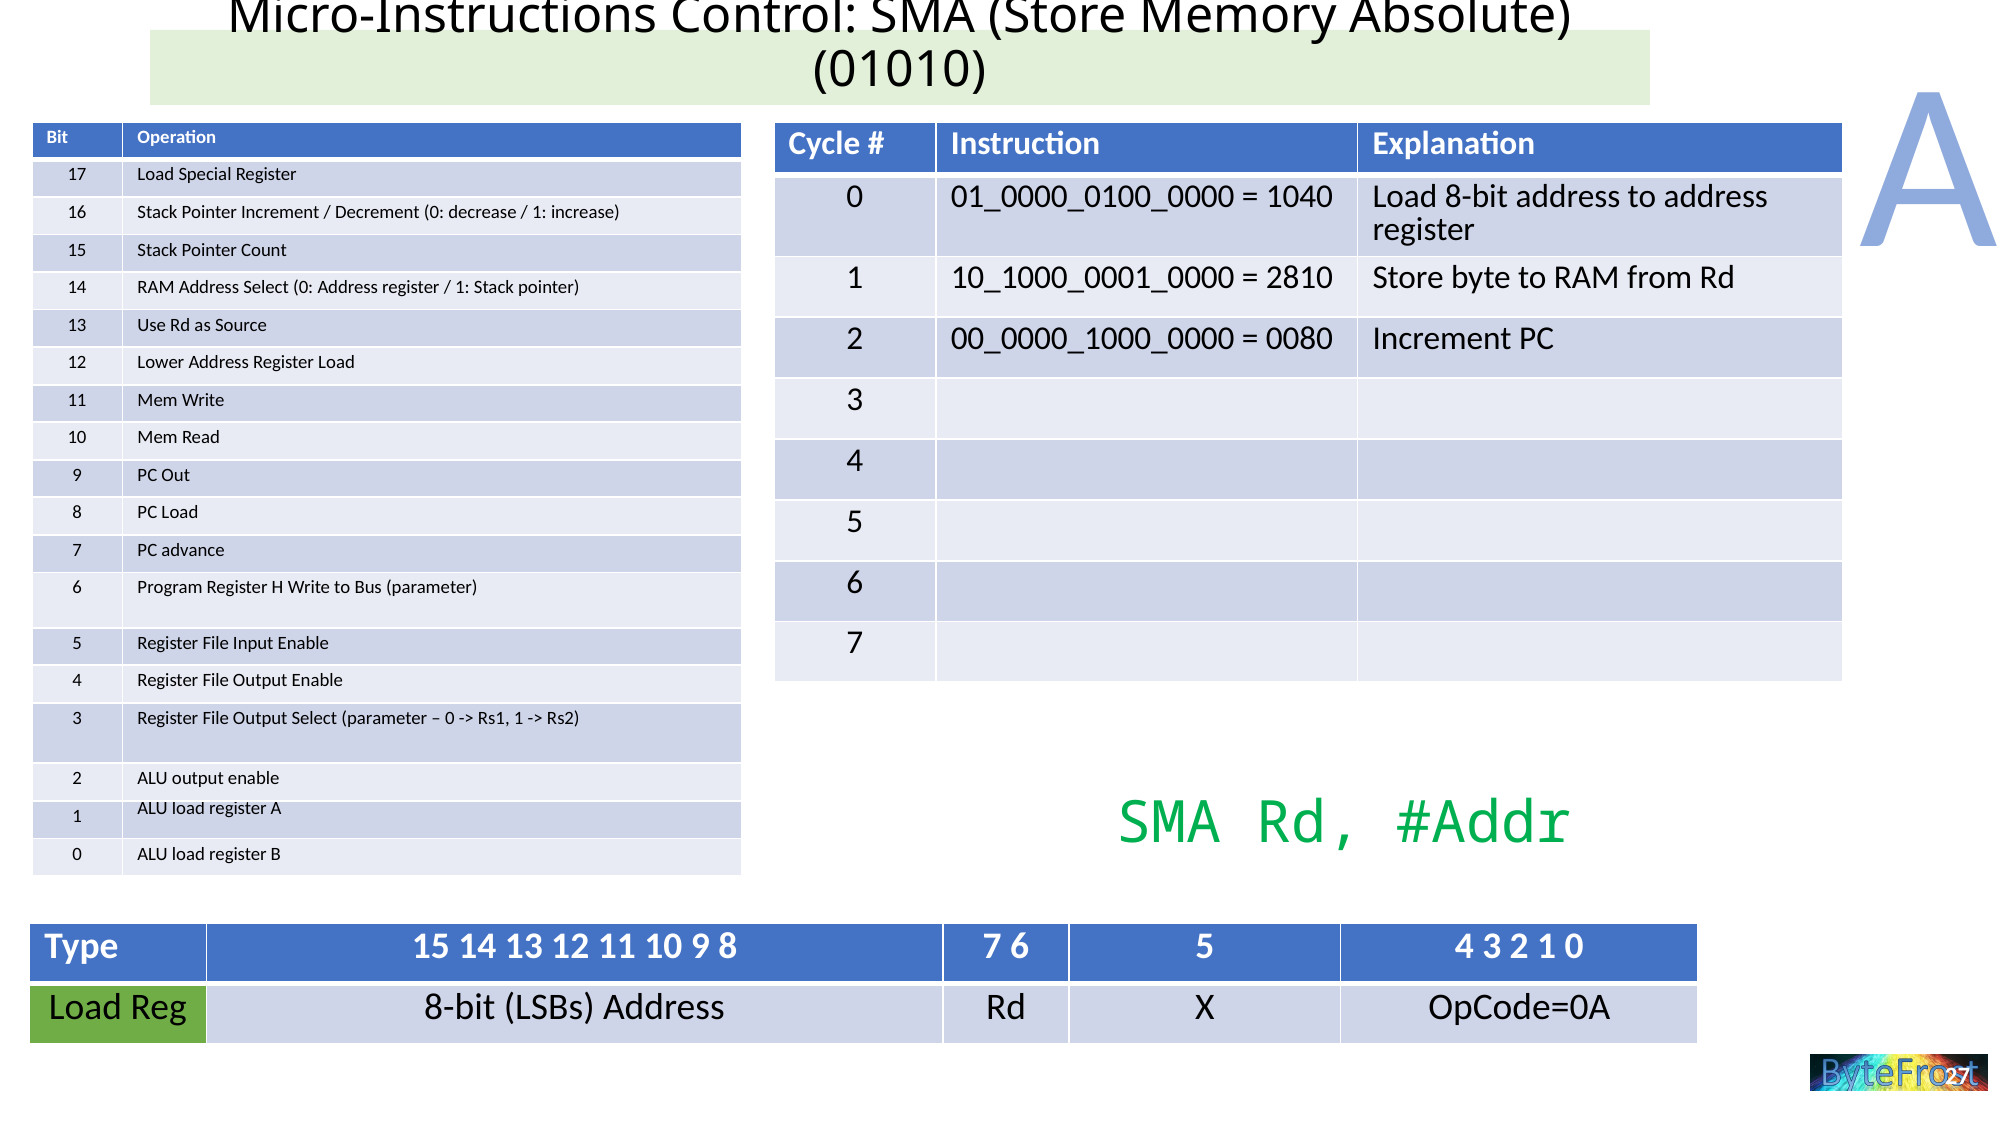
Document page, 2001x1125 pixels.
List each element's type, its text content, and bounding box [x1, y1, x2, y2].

table_cell 10_1000_0001_0000 = 2810 [937, 257, 1357, 316]
table_header 15 14 13 12 11 10 9 8 [207, 924, 942, 981]
table_cell 00_0000_1000_0000 = 0080 [937, 318, 1357, 377]
table_cell Increment PC [1358, 318, 1842, 377]
title Micro-Instructions Control: SMA (Store Memory Absolute) (01010) [150, 29, 1650, 105]
text_box 27 [1535, 1044, 1986, 1105]
table_cell 13 [33, 310, 122, 346]
table_cell 5 [775, 501, 935, 560]
table_cell Program Register H Write to Bus (parameter) [123, 573, 741, 627]
table_cell OpCode=0A [1341, 986, 1697, 1043]
table_cell Register File Output Enable [123, 666, 741, 702]
table_cell 5 [33, 629, 122, 664]
table_header 4 3 2 1 0 [1341, 924, 1697, 981]
table_cell [937, 622, 1357, 681]
table_cell [1358, 562, 1842, 621]
table_cell Stack Pointer Increment / Decrement (0: decrease / 1: increase) [123, 198, 741, 234]
table_cell [1358, 379, 1842, 438]
table_cell 01_0000_0100_0000 = 1040 [937, 178, 1357, 256]
table_cell [1358, 440, 1842, 499]
table_cell [937, 501, 1357, 560]
table_cell 1 [775, 257, 935, 316]
table_cell 8 [33, 498, 122, 534]
table_cell 4 [33, 666, 122, 702]
table_header Instruction [937, 123, 1357, 172]
table_cell 16 [33, 198, 122, 234]
table_cell 9 [33, 461, 122, 496]
table_cell Mem Read [123, 423, 741, 459]
table_cell Use Rd as Source [123, 310, 741, 346]
table_header Type [30, 924, 206, 981]
table_cell Load 8-bit address to address register [1358, 178, 1842, 256]
table_cell 15 [33, 235, 122, 271]
picture [1810, 1054, 1988, 1091]
table_cell 0 [33, 839, 122, 875]
table_header 7 6 [944, 924, 1068, 981]
table_cell [1358, 501, 1842, 560]
table_cell PC Load [123, 498, 741, 534]
table_cell ALU load register A [123, 802, 741, 838]
table_cell 1 [33, 802, 122, 838]
table_cell Lower Address Register Load [123, 348, 741, 384]
table_cell PC Out [123, 461, 741, 496]
table_cell [937, 379, 1357, 438]
table_cell ALU load register B [123, 839, 741, 875]
table_cell 12 [33, 348, 122, 384]
table_cell 7 [33, 536, 122, 572]
table_header Explanation [1358, 123, 1842, 172]
table_cell 14 [33, 273, 122, 309]
table_cell 2 [33, 764, 122, 800]
table_cell PC advance [123, 536, 741, 572]
text_box A [1844, 0, 2000, 303]
table_cell Store byte to RAM from Rd [1358, 257, 1842, 316]
table_cell 0 [775, 178, 935, 256]
table_cell Mem Write [123, 386, 741, 421]
table_cell 3 [775, 379, 935, 438]
table_cell RAM Address Select (0: Address register / 1: Stack pointer) [123, 273, 741, 309]
table_cell Rd [944, 986, 1068, 1043]
table_cell 3 [33, 704, 122, 762]
table_cell Load Reg [30, 986, 206, 1043]
table_cell 17 [33, 162, 122, 196]
table_header Bit [33, 123, 122, 157]
table_header 5 [1070, 924, 1340, 981]
table_cell 2 [775, 318, 935, 377]
table_cell [1358, 622, 1842, 681]
table_cell 7 [775, 622, 935, 681]
table_cell X [1070, 986, 1340, 1043]
table_cell Register File Input Enable [123, 629, 741, 664]
table_cell 11 [33, 386, 122, 421]
table_cell ALU output enable [123, 764, 741, 800]
table_cell 10 [33, 423, 122, 459]
table_cell 6 [775, 562, 935, 621]
table_cell Stack Pointer Count [123, 235, 741, 271]
table_cell Load Special Register [123, 162, 741, 196]
table_cell [937, 562, 1357, 621]
table_cell [937, 440, 1357, 499]
text_box SMA Rd, #Addr [1066, 776, 1587, 862]
table_header Cycle # [775, 123, 935, 172]
table_cell 4 [775, 440, 935, 499]
table_cell Register File Output Select (parameter – 0 -> Rs1, 1 -> Rs2) [123, 704, 741, 762]
table_cell 8-bit (LSBs) Address [207, 986, 942, 1043]
table_cell 6 [33, 573, 122, 627]
table_header Operation [123, 123, 741, 157]
